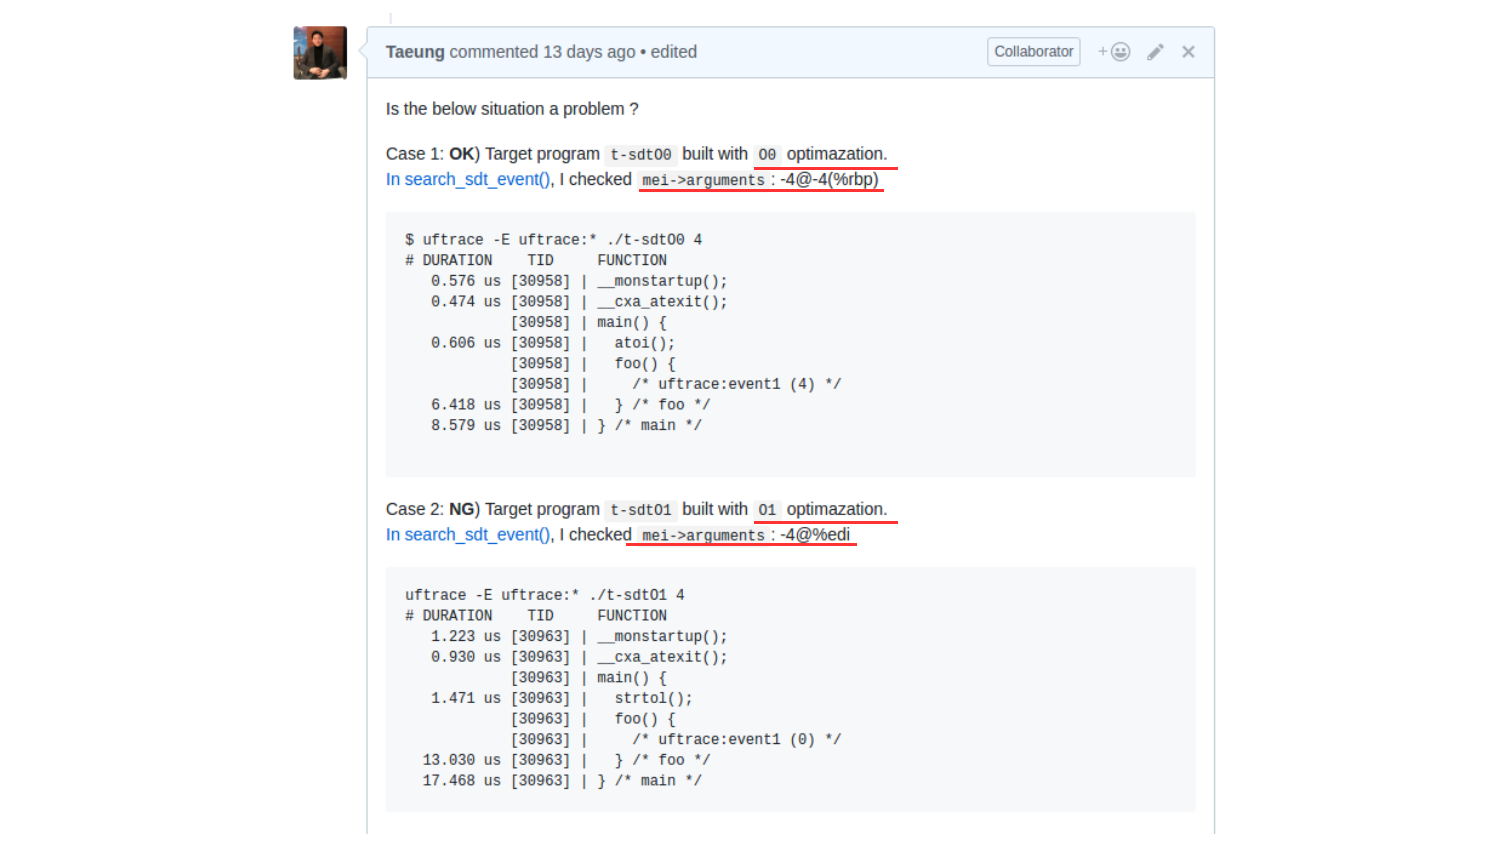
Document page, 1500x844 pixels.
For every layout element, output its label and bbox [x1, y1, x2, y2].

picture [278, 13, 1225, 834]
